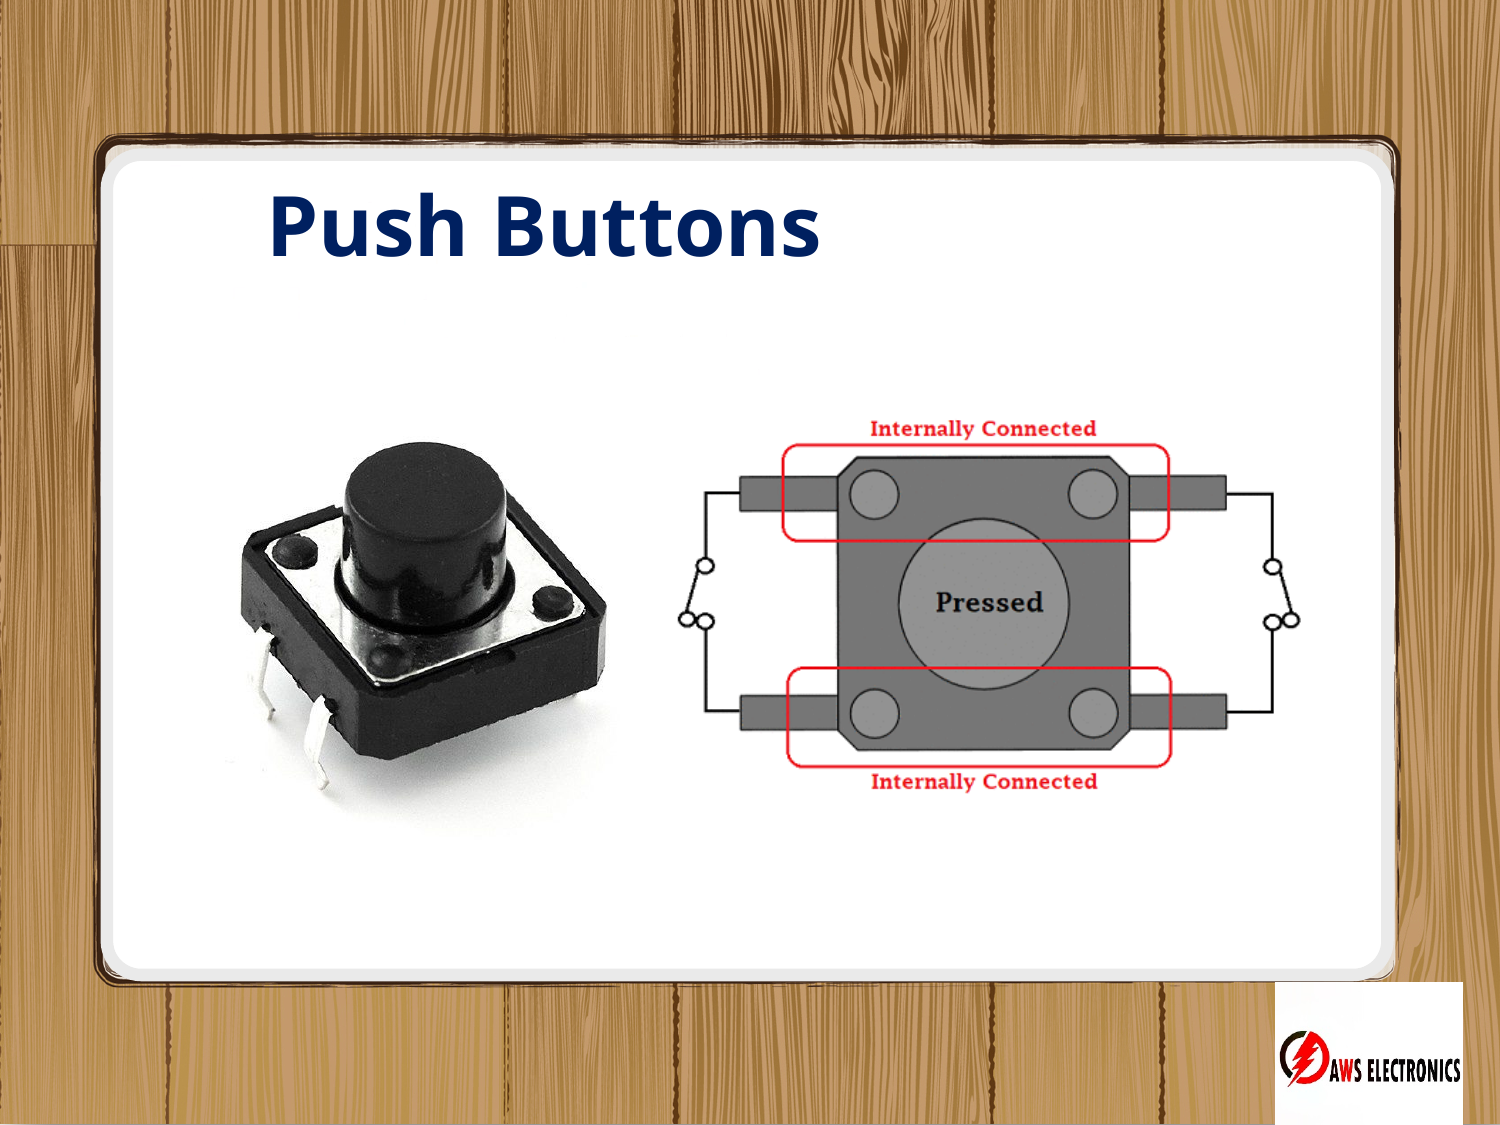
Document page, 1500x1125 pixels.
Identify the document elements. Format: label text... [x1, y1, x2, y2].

text_box [123, 334, 1313, 625]
picture [0, 0, 1500, 1125]
title Push Buttons [101, 102, 1377, 344]
